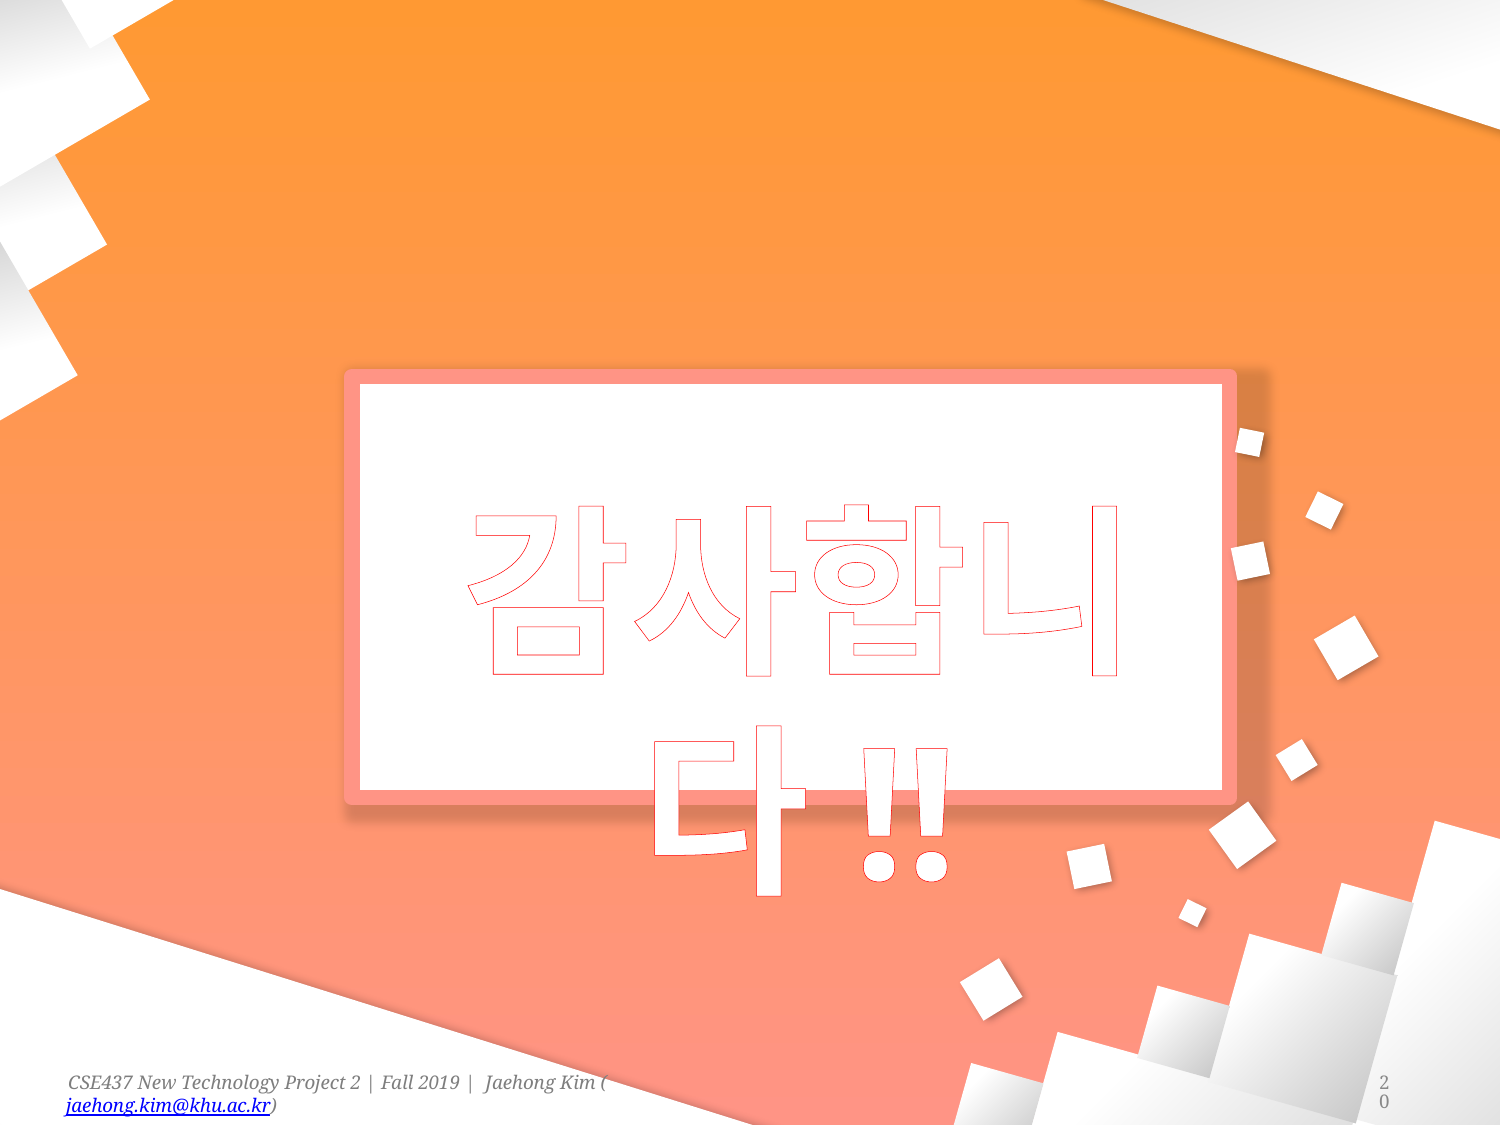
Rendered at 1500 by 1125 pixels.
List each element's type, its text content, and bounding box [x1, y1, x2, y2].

text_box 감사합니다!! [438, 468, 1161, 924]
slide_number 20 [1371, 1065, 1398, 1102]
